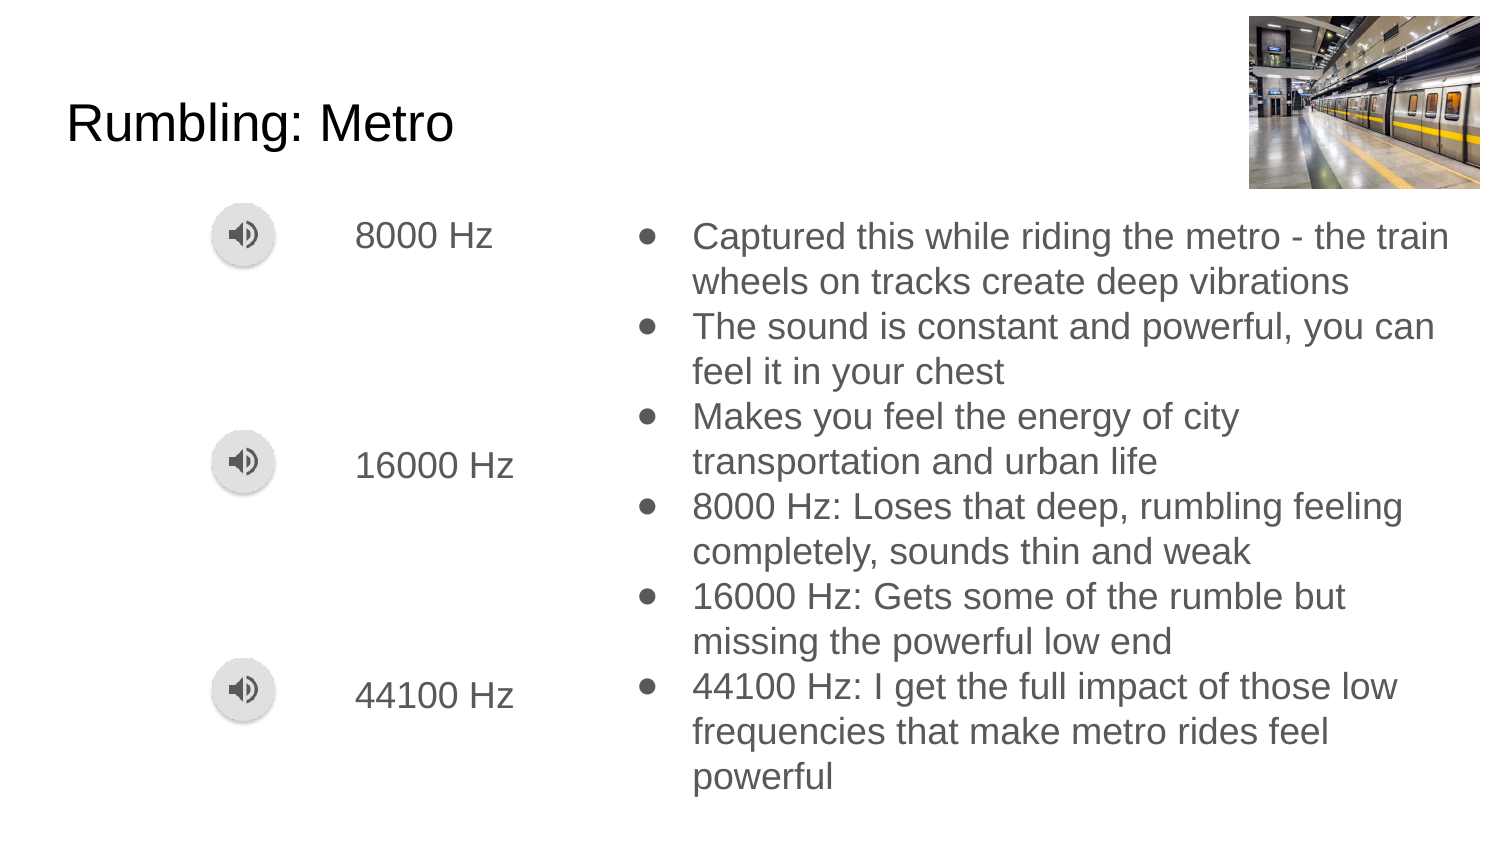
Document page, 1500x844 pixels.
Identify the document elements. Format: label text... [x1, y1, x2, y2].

title Rumbling: Metro [51, 72, 1244, 167]
picture [1249, 16, 1480, 190]
picture [205, 651, 282, 727]
list 8000 Hz 16000 Hz 44100 Hz [339, 189, 558, 750]
picture [205, 196, 282, 272]
text_box Captured this while riding the metro - the train wheels on tracks create deep vibrations The sound is constant and powerful, you can feel it in your chest Makes you feel the energy of city transportation and urban life 8000 Hz: Loses that deep, rumbling feeling completely, sounds thin and weak 16000 Hz: Gets some of the rumble but missing the powerful low end 44100 Hz: I get the full impact of those low frequencies that make metro rides feel powerful [602, 196, 1472, 812]
picture [205, 423, 282, 500]
